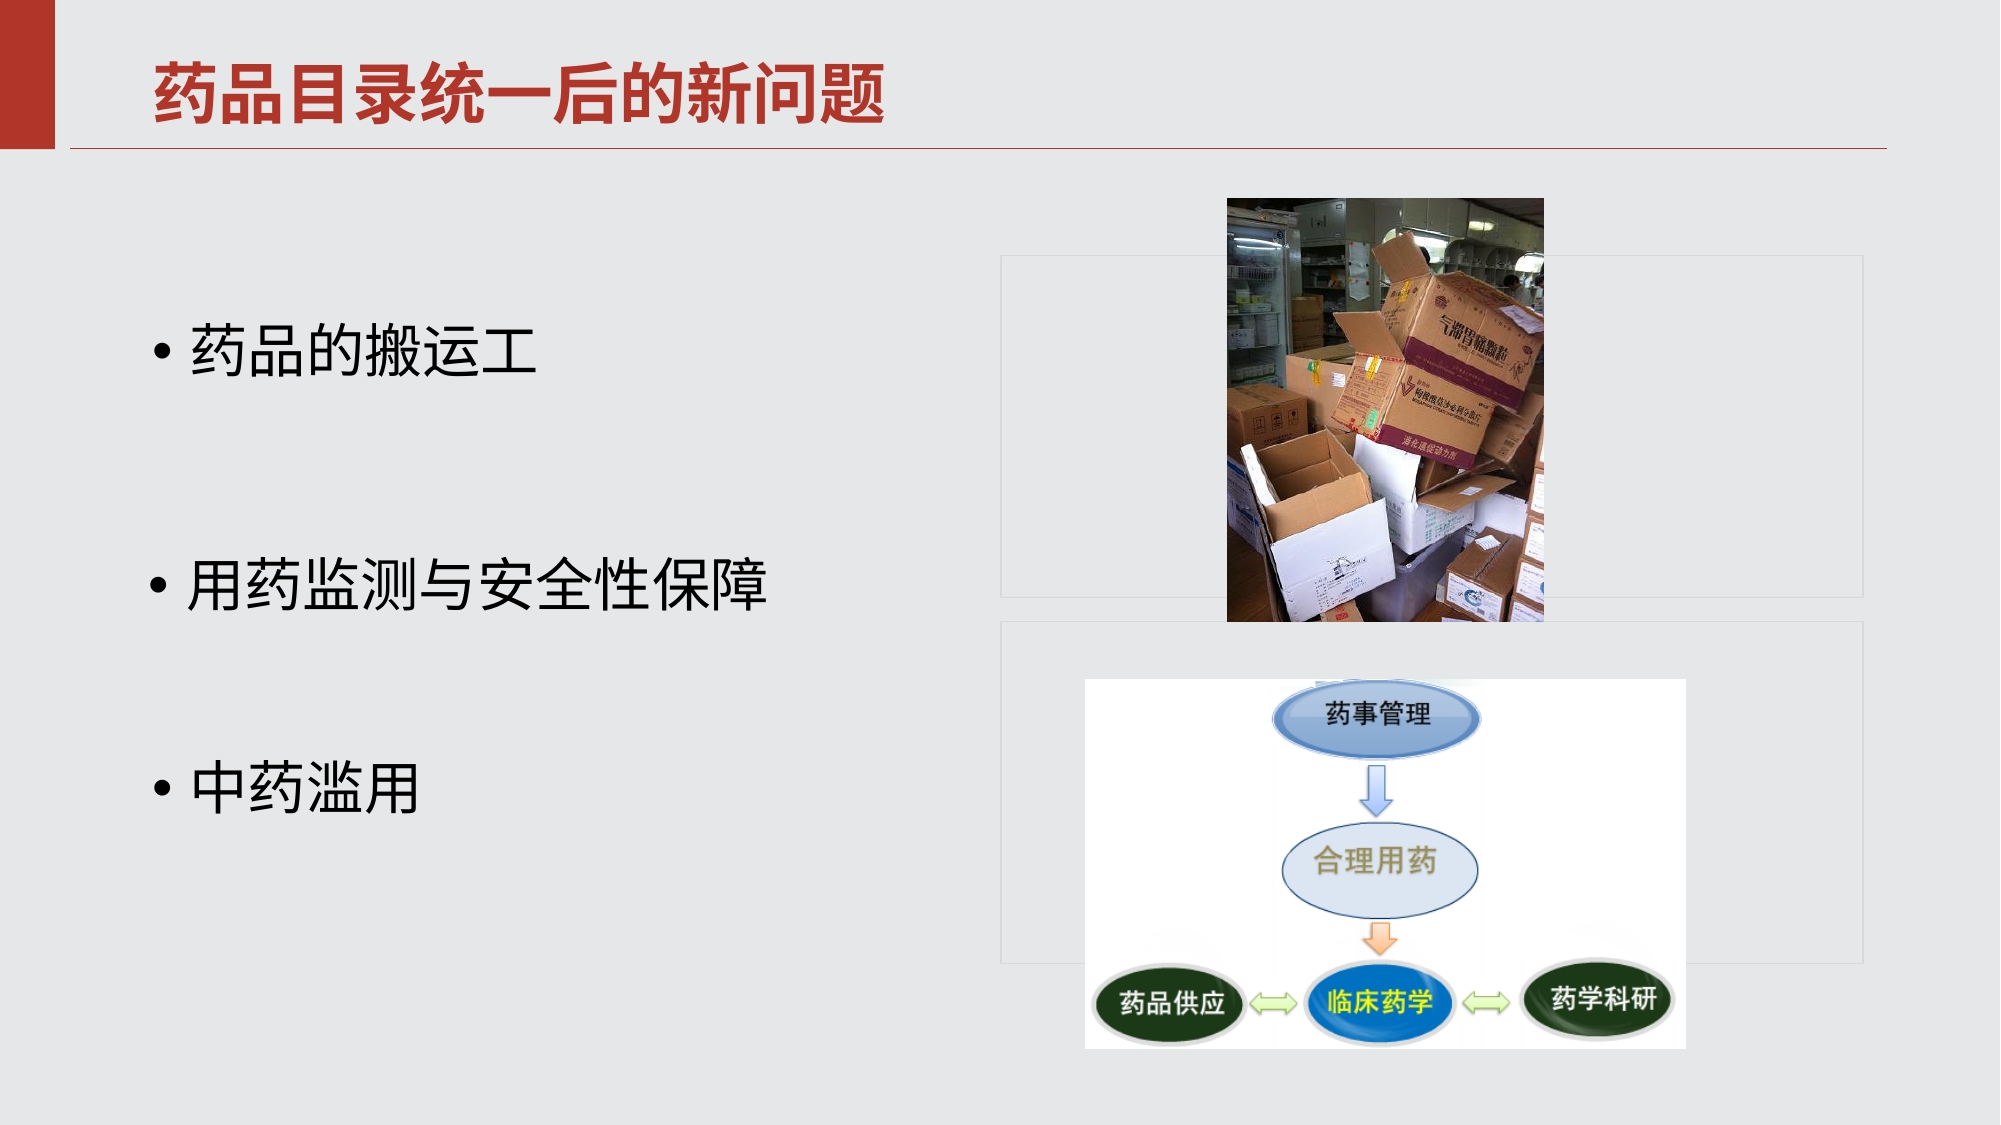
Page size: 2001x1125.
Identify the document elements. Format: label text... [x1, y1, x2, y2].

text_box 中药滥用 [137, 619, 982, 963]
text_box 药品的搬运工 [137, 255, 982, 452]
text_box 药品目录统一后的新问题 [137, 16, 1863, 178]
picture [1000, 198, 1864, 1049]
text_box 用药监测与安全性保障 [133, 495, 979, 680]
